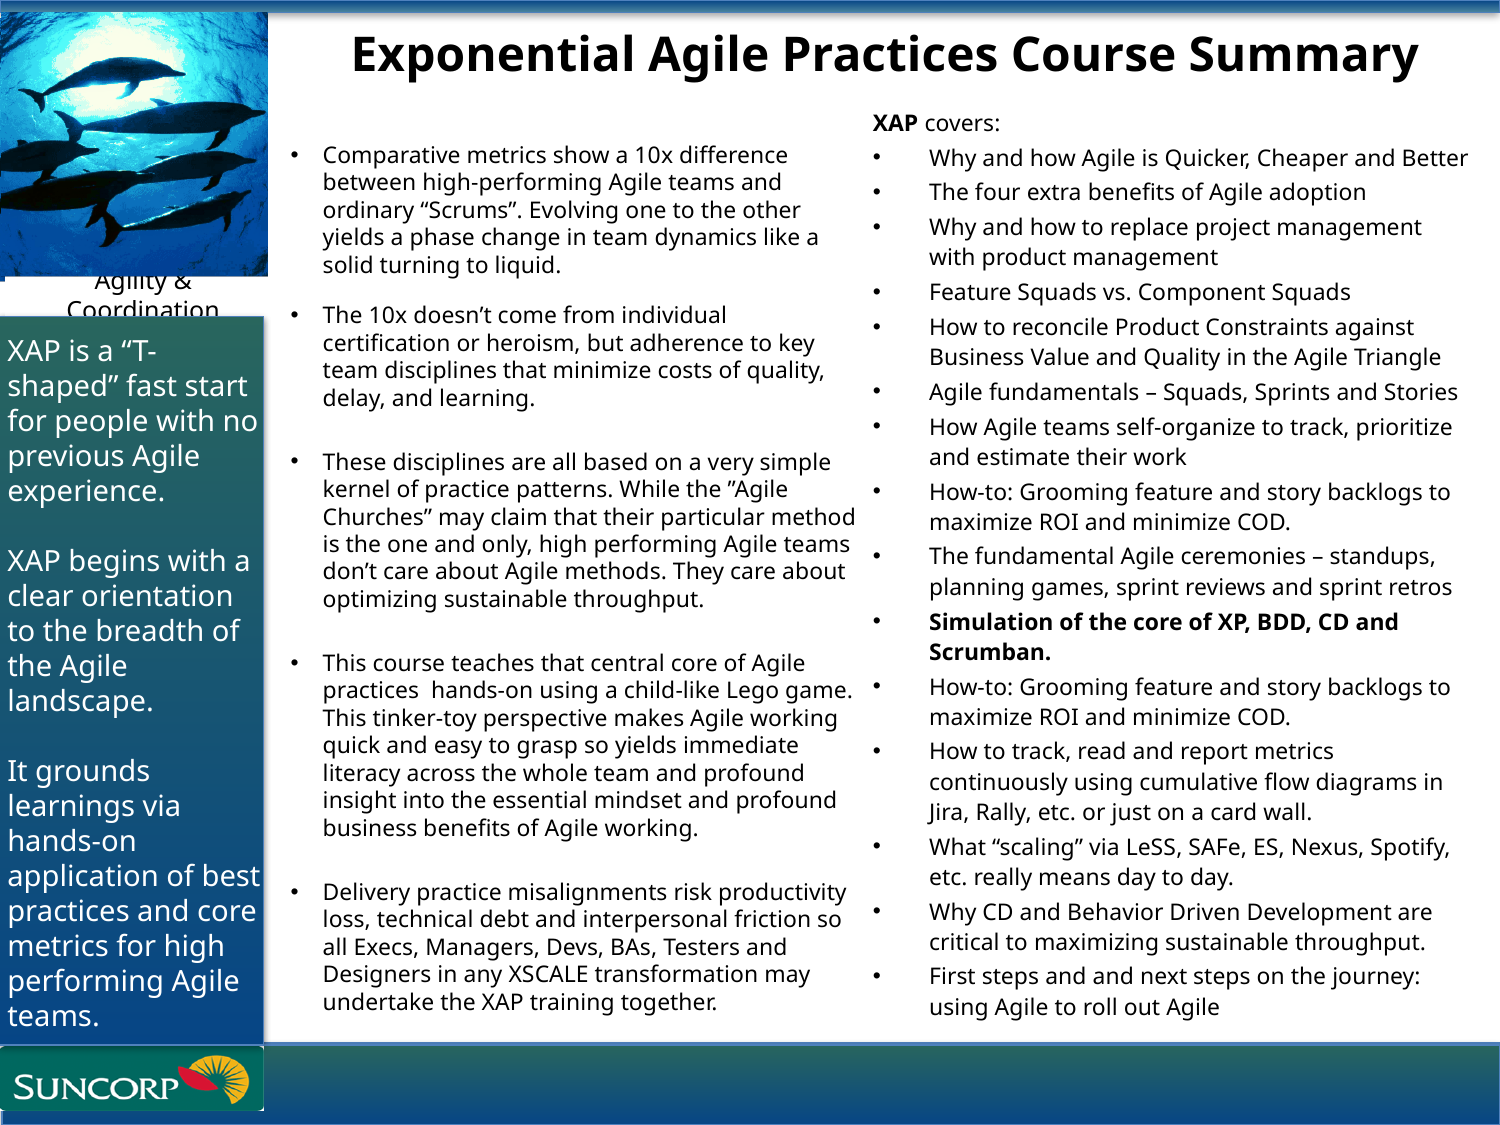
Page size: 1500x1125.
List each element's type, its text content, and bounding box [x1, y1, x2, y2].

list XAP covers: Why and how Agile is Quicker, Cheaper and Better The four extra benefits of Agile adoption Why and how to replace project management with product management Feature Squads vs. Component Squads How to reconcile Product Constraints against Business Value and Quality in the Agile Triangle Agile fundamentals – Squads, Sprints and Stories How Agile teams self-organize to track, prioritize and estimate their work How-to: Grooming feature and story backlogs to maximize ROI and minimize COD. The fundamental Agile ceremonies – standups, planning games, sprint reviews and sprint retros Simulation of the core of XP, BDD, CD and Scrumban. How-to: Grooming feature and story backlogs to maximize ROI and minimize COD. How to track, read and report metrics continuously using cumulative flow diagrams in Jira, Rally, etc. or just on a card wall. What “scaling” via LeSS, SAFe, ES, Nexus, Spotify, etc. really means day to day. Why CD and Behavior Driven Development are critical to maximizing sustainable throughput. First steps and and next steps on the journey: using Agile to roll out Agile [858, 100, 1490, 1014]
title Exponential Agile Practices Course Summary [281, 8, 1490, 96]
picture [0, 12, 268, 282]
text_box XAP is a “T-shaped” fast start for people with no previous Agile experience. XAP begins with a clear orientation to the breadth of the Agile landscape. It grounds learnings via hands-on application of best practices and core metrics for high performing Agile teams. [0, 326, 279, 1108]
list Comparative metrics show a 10x difference between high-performing Agile teams and ordinary “Scrums”. Evolving one to the other yields a phase change in team dynamics like a solid turning to liquid. The 10x doesn’t come from individual certification or heroism, but adherence to key team disciplines that minimize costs of quality, delay, and learning. These disciplines are all based on a very simple kernel of practice patterns. While the ”Agile Churches” may claim that their particular method is the one and only, high performing Agile teams don’t care about Agile methods. They care about optimizing sustainable throughput. This course teaches that central core of Agile practices hands-on using a child-like Lego game. This tinker-toy perspective makes Agile working quick and easy to grasp so yields immediate literacy across the whole team and profound insight into the essential mindset and profound business benefits of Agile working. Delivery practice misalignments risk productivity loss, technical debt and interpersonal friction so all Execs, Managers, Devs, BAs, Testers and Designers in any XSCALE transformation may undertake the XAP training together. [275, 100, 876, 1066]
